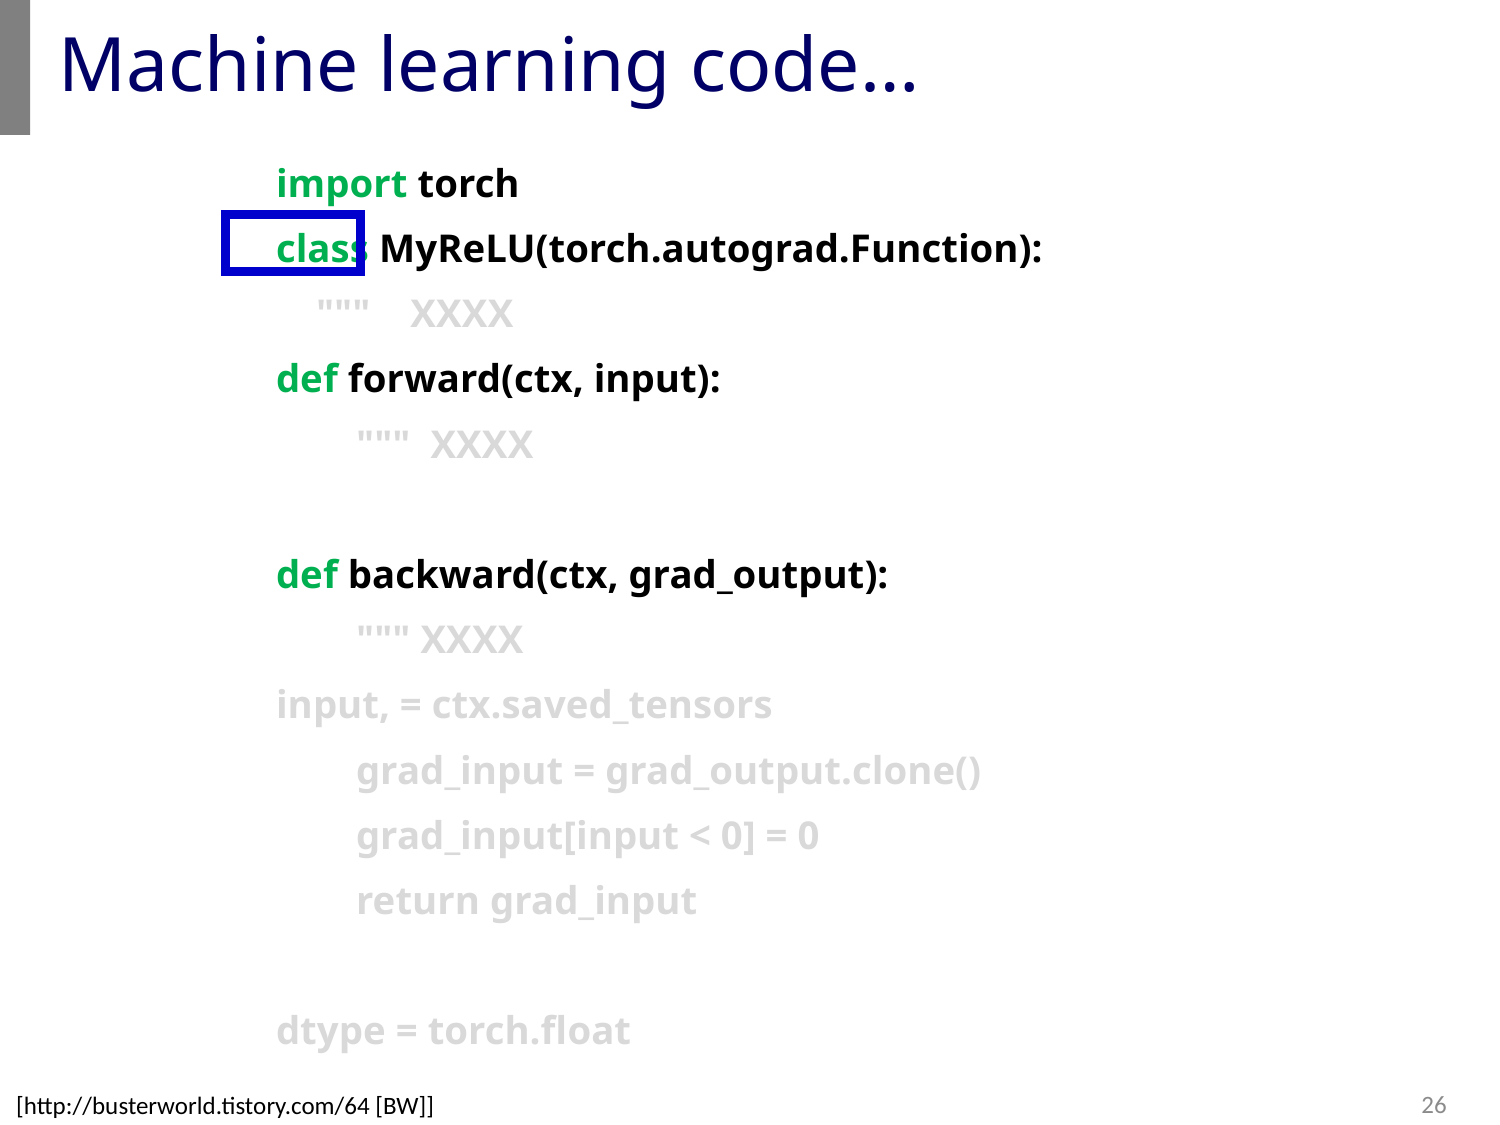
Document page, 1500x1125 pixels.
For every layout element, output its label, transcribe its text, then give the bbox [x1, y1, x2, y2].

text_box [225, 213, 362, 272]
title Machine learning code… [43, 0, 1464, 135]
text_box [http://busterworld.tistory.com/64 [BW]] [1, 1081, 450, 1125]
slide_number 26 [1124, 1081, 1462, 1125]
list import torch class MyReLU(torch.autograd.Function): """ XXXX def forward(ctx, input): """ XXXX def backward(ctx, grad_output): """ XXXX input, = ctx.saved_tensors grad_input = grad_output.clone() grad_input[input < 0] = 0 return grad_input dtype = torch.float [260, 151, 1464, 1066]
